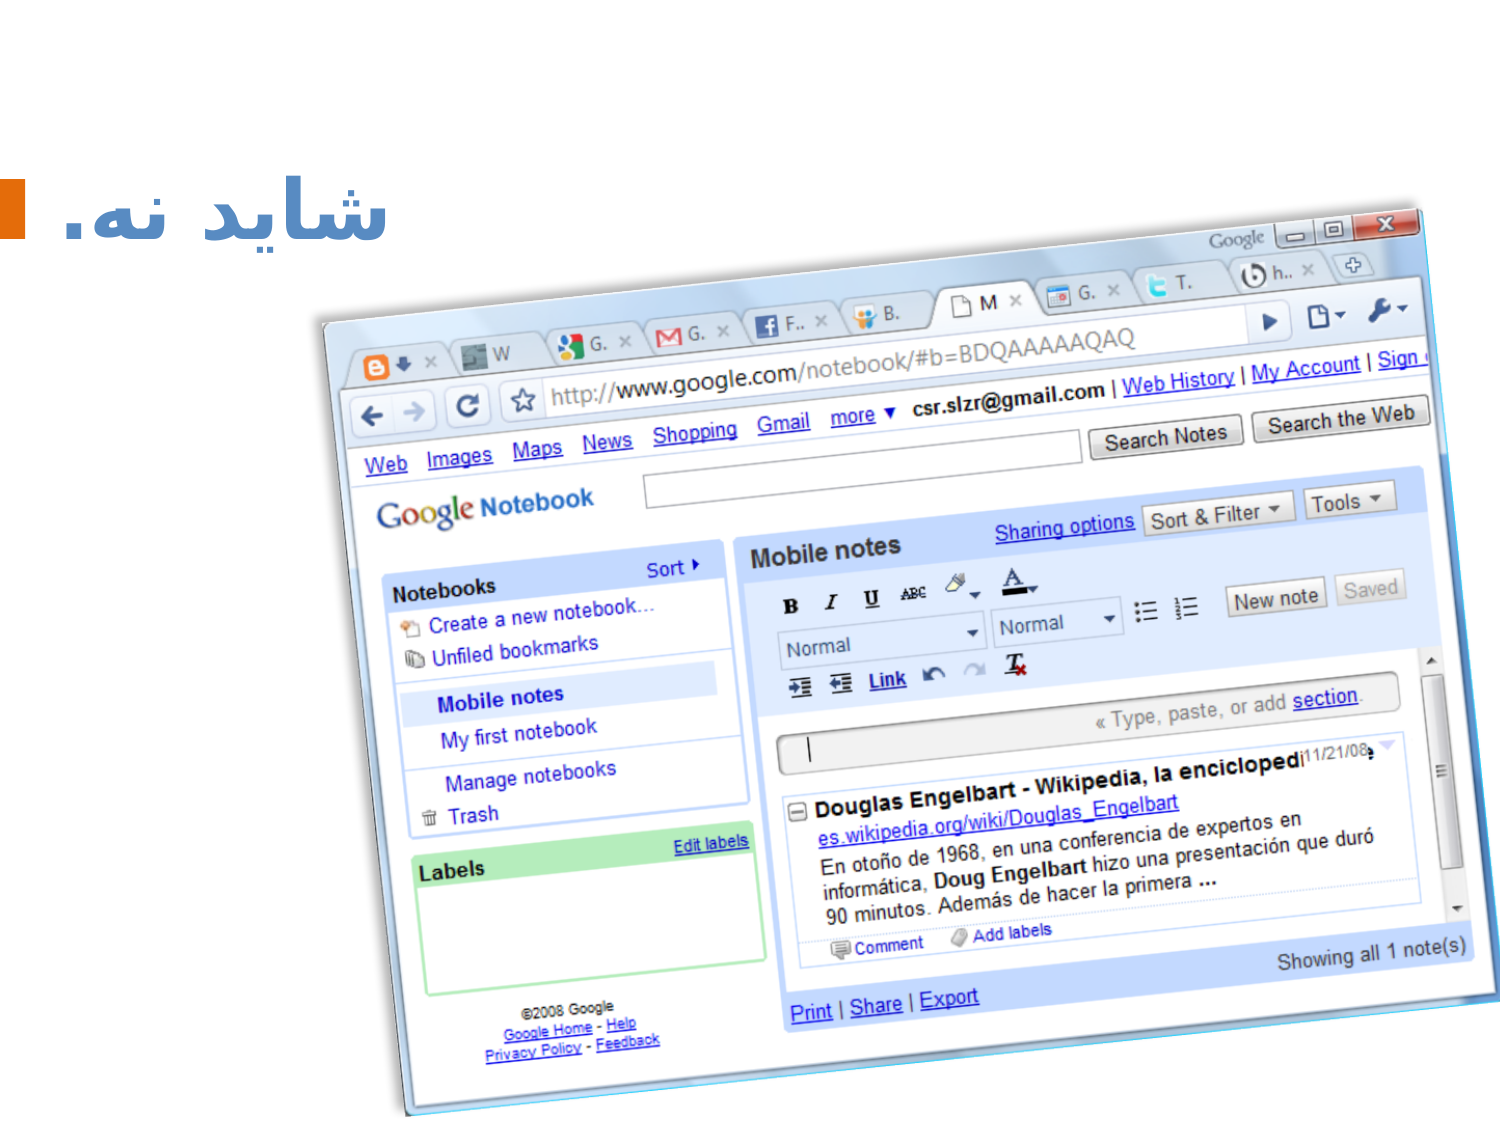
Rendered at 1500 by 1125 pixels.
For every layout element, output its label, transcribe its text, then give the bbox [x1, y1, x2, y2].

text_box شاید نه. [43, 149, 408, 264]
picture [323, 208, 1500, 1116]
text_box [0, 177, 27, 241]
